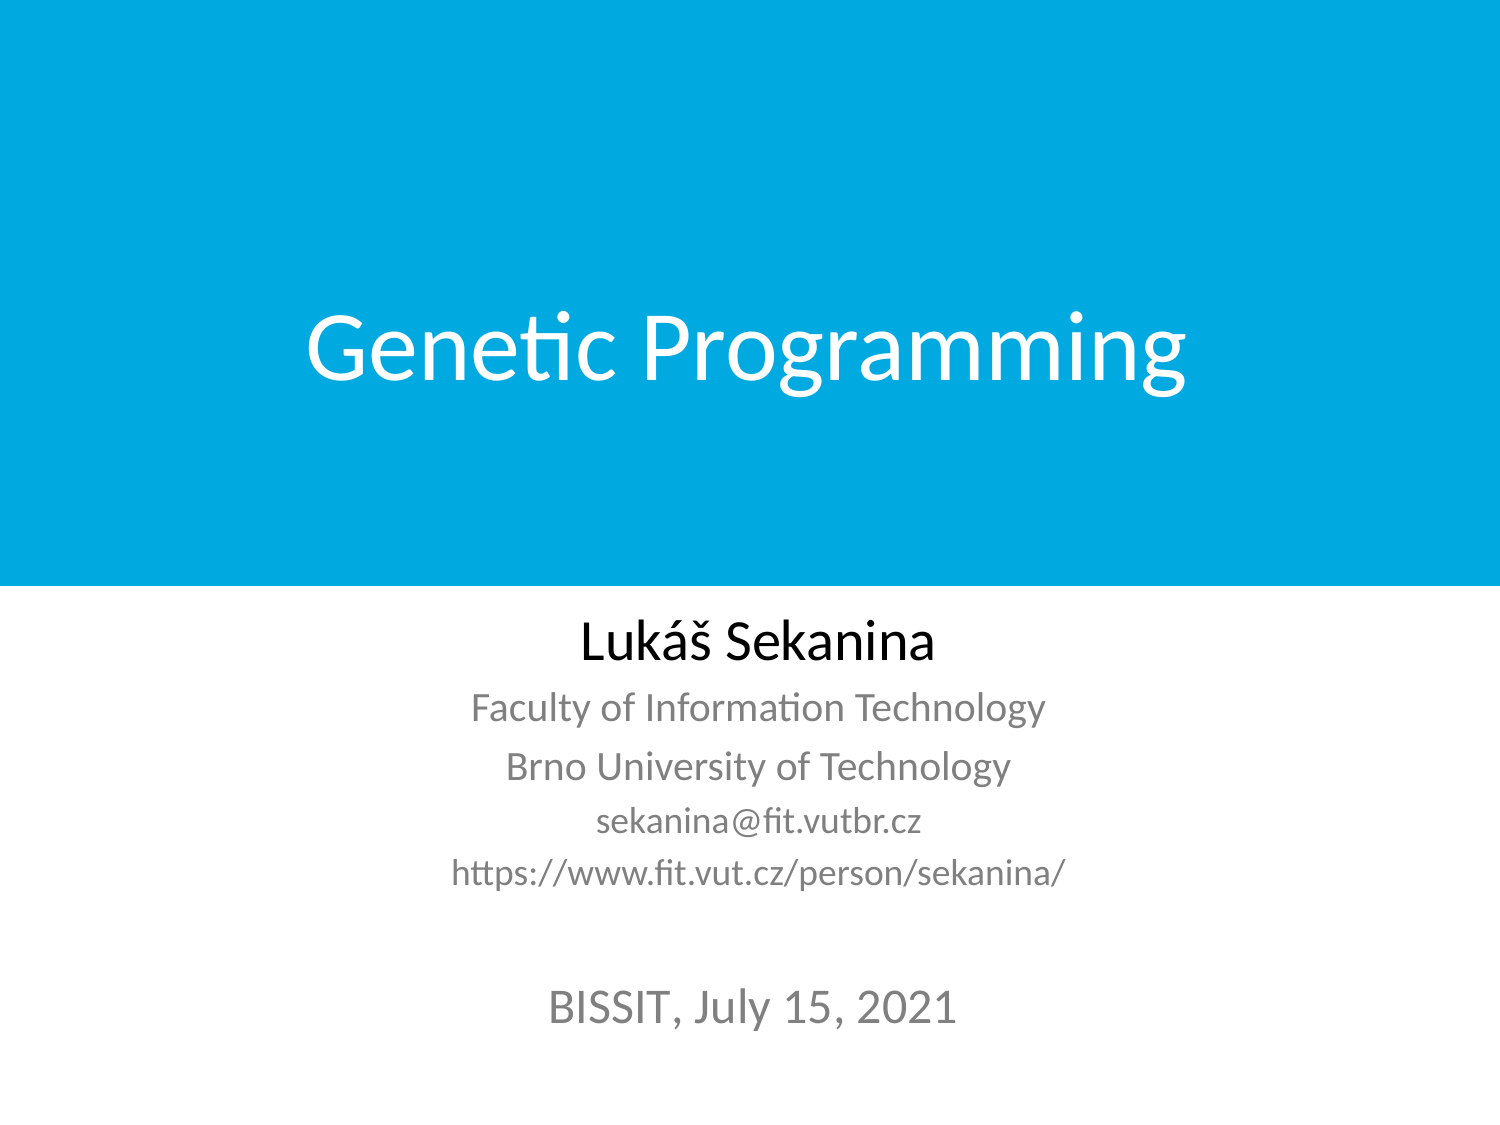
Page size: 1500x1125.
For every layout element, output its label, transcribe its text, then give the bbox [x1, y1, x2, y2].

title Genetic Programming [88, 149, 1406, 532]
subtitle Lukáš Sekanina Faculty of Information Technology Brno University of Technology sekanina@fit.vutbr.cz https://www.fit.vut.cz/person/sekanina/ BISSIT, July 15, 2021 [129, 594, 1388, 1012]
